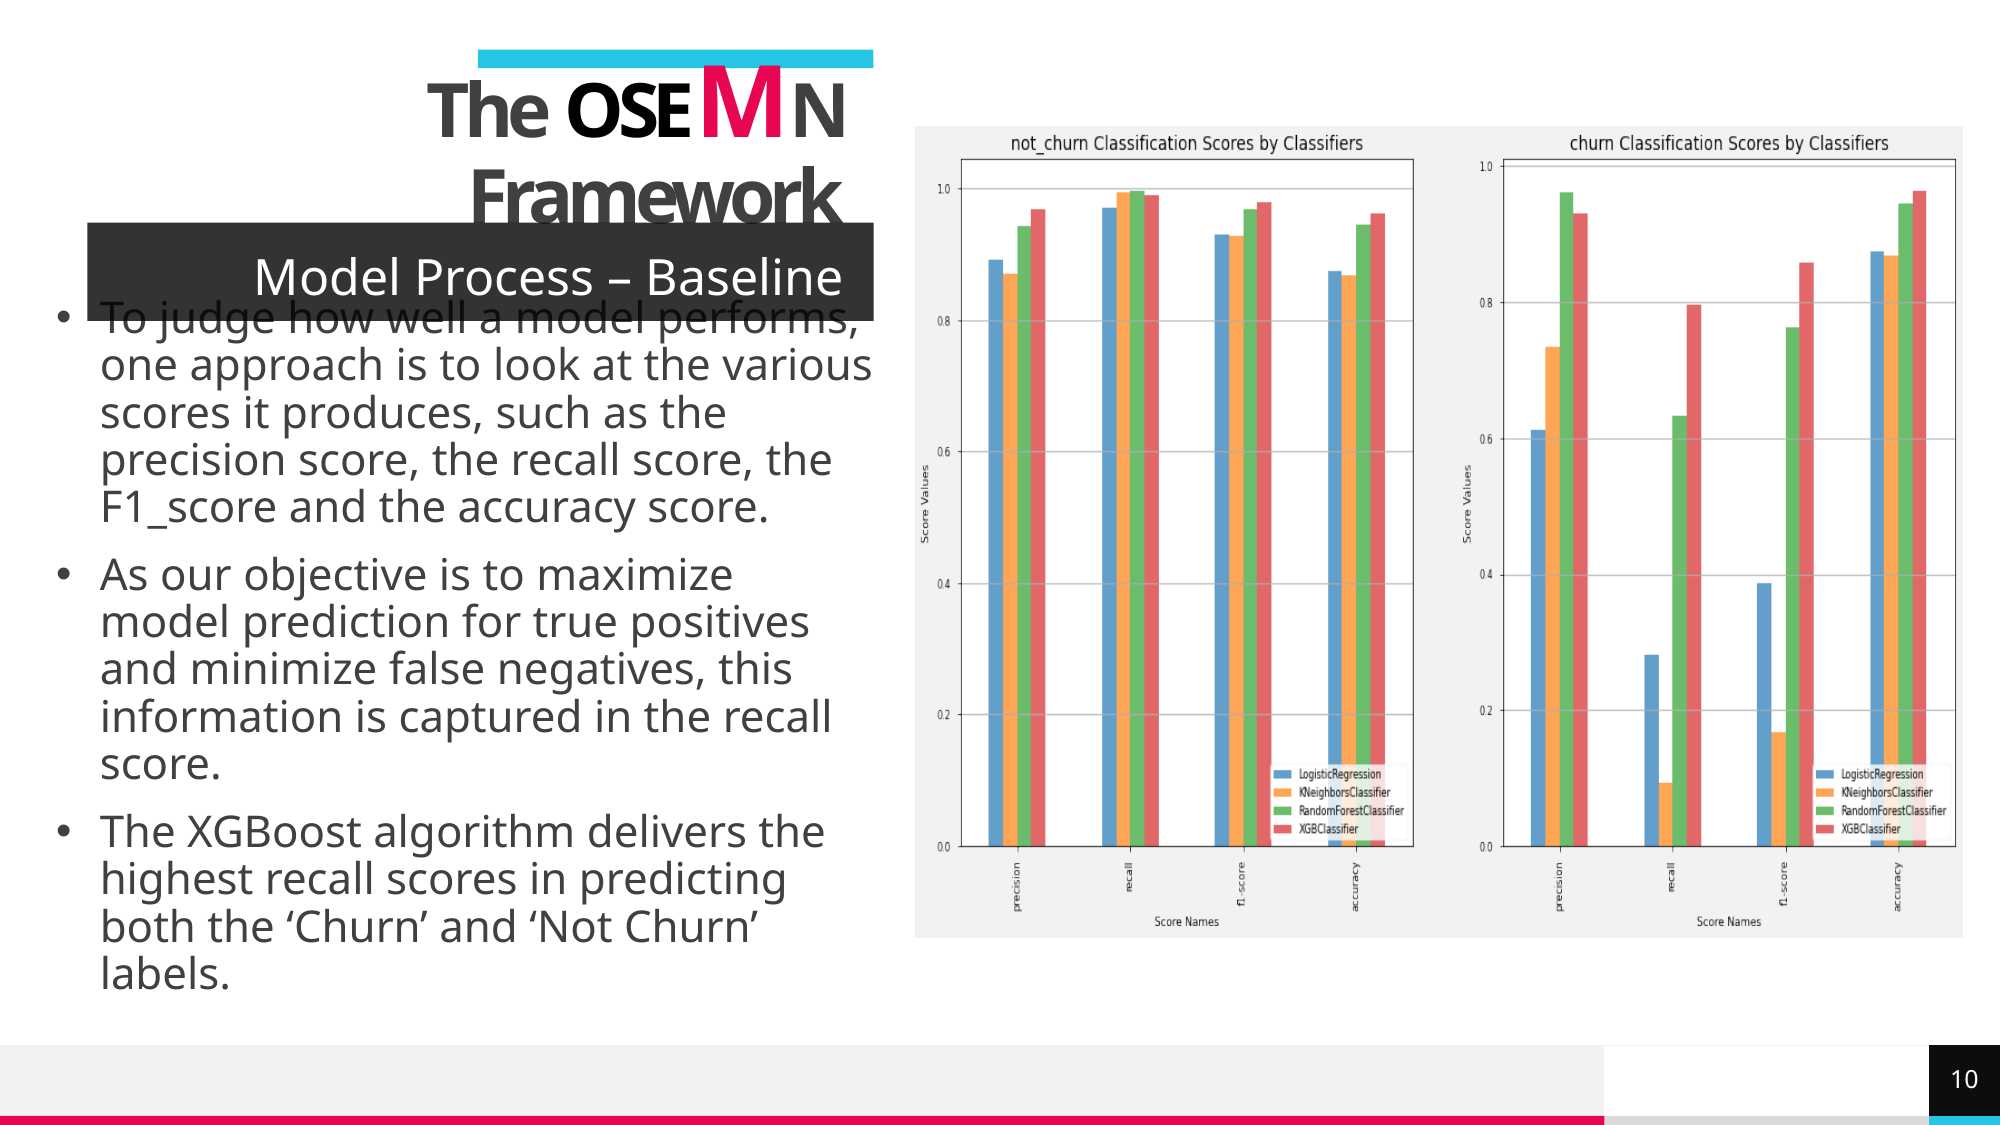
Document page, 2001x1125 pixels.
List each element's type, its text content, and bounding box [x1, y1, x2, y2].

picture [914, 125, 1963, 939]
list To judge how well a model performs, one approach is to look at the various scores it produces, such as the precision score, the recall score, the F1_score and the accuracy score. As our objective is to maximize model prediction for true positives and minimize false negatives, this information is captured in the recall score. The XGBoost algorithm delivers the highest recall scores in predicting both the ‘Churn’ and ‘Not Churn’ labels. [56, 375, 874, 999]
list Model Process – Baseline [87, 222, 874, 321]
slide_number 10 [1929, 1045, 2000, 1116]
title The OSEMN Framework [111, 68, 874, 222]
text_box [477, 49, 875, 69]
